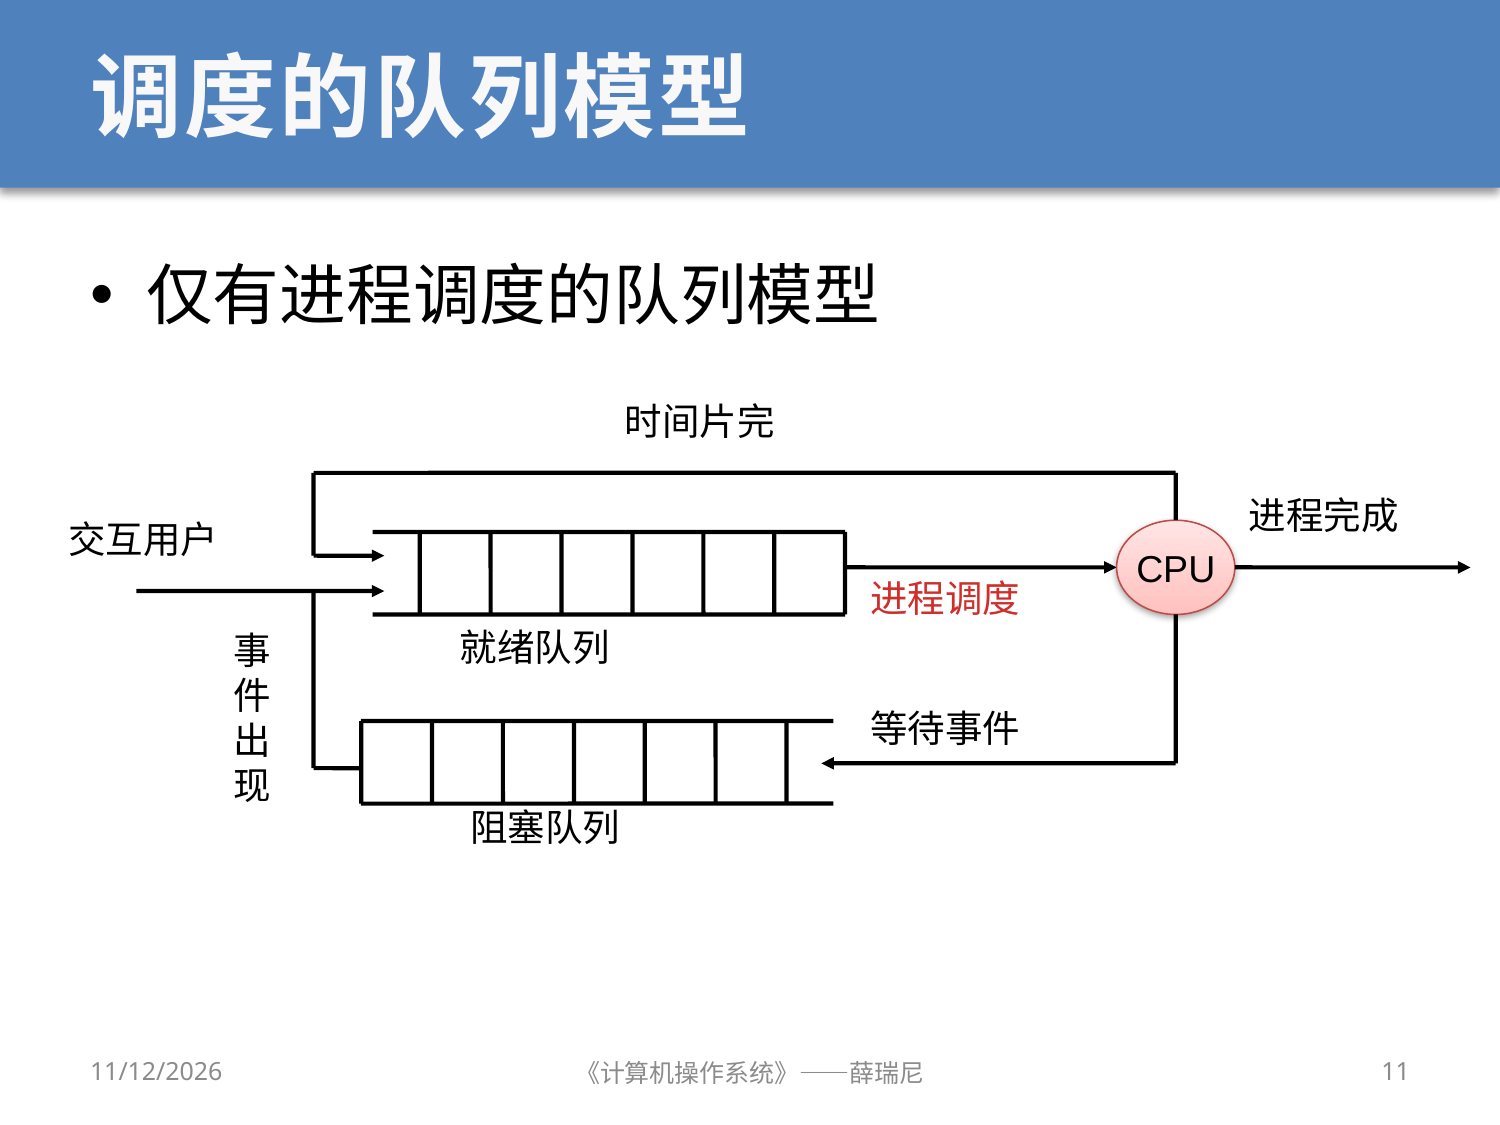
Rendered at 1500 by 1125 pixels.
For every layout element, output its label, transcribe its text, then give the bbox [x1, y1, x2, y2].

text_box 进程完成 [1233, 484, 1500, 545]
text_box [313, 549, 385, 562]
text_box 事件出现 [218, 619, 303, 815]
text_box 时间片完 [610, 390, 790, 450]
text_box 就绪队列 [444, 616, 645, 677]
title 调度的队列模型 [75, 0, 1425, 188]
text_box 等待事件 [855, 697, 1140, 757]
text_box [821, 757, 1176, 770]
text_box [1104, 561, 1111, 567]
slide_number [75, 1042, 425, 1103]
text_box 阻塞队列 [455, 797, 663, 857]
text_box [1234, 561, 1471, 574]
list 仅有进程调度的队列模型 [75, 221, 1425, 1021]
slide_number 11 [1074, 1042, 1425, 1103]
text_box 进程调度 [855, 567, 1140, 628]
text_box CPU [1115, 519, 1236, 616]
text_box 交互用户 [53, 508, 285, 568]
footer 《计算机操作系统》——薛瑞尼 [512, 1042, 988, 1103]
text_box [136, 584, 385, 598]
